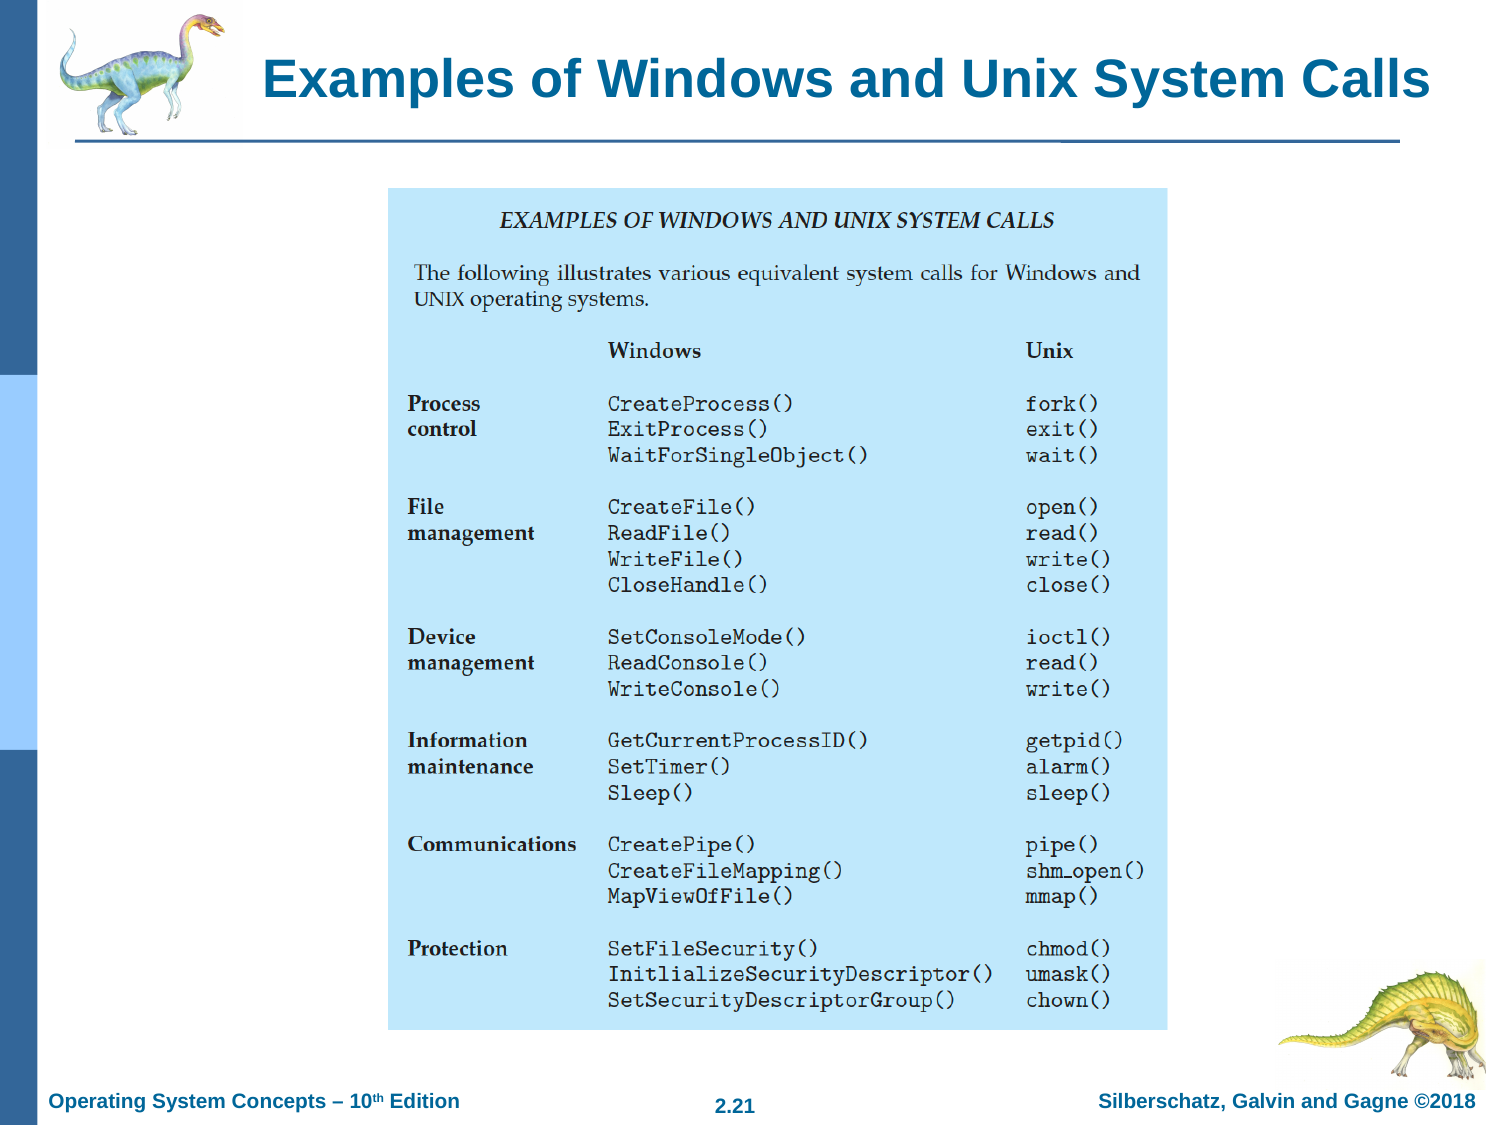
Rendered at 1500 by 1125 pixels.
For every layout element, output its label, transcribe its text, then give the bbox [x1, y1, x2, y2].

picture [1275, 959, 1486, 1090]
picture [387, 188, 1168, 1032]
title Examples of Windows and Unix System Calls [221, 18, 1474, 116]
picture [46, 0, 243, 149]
